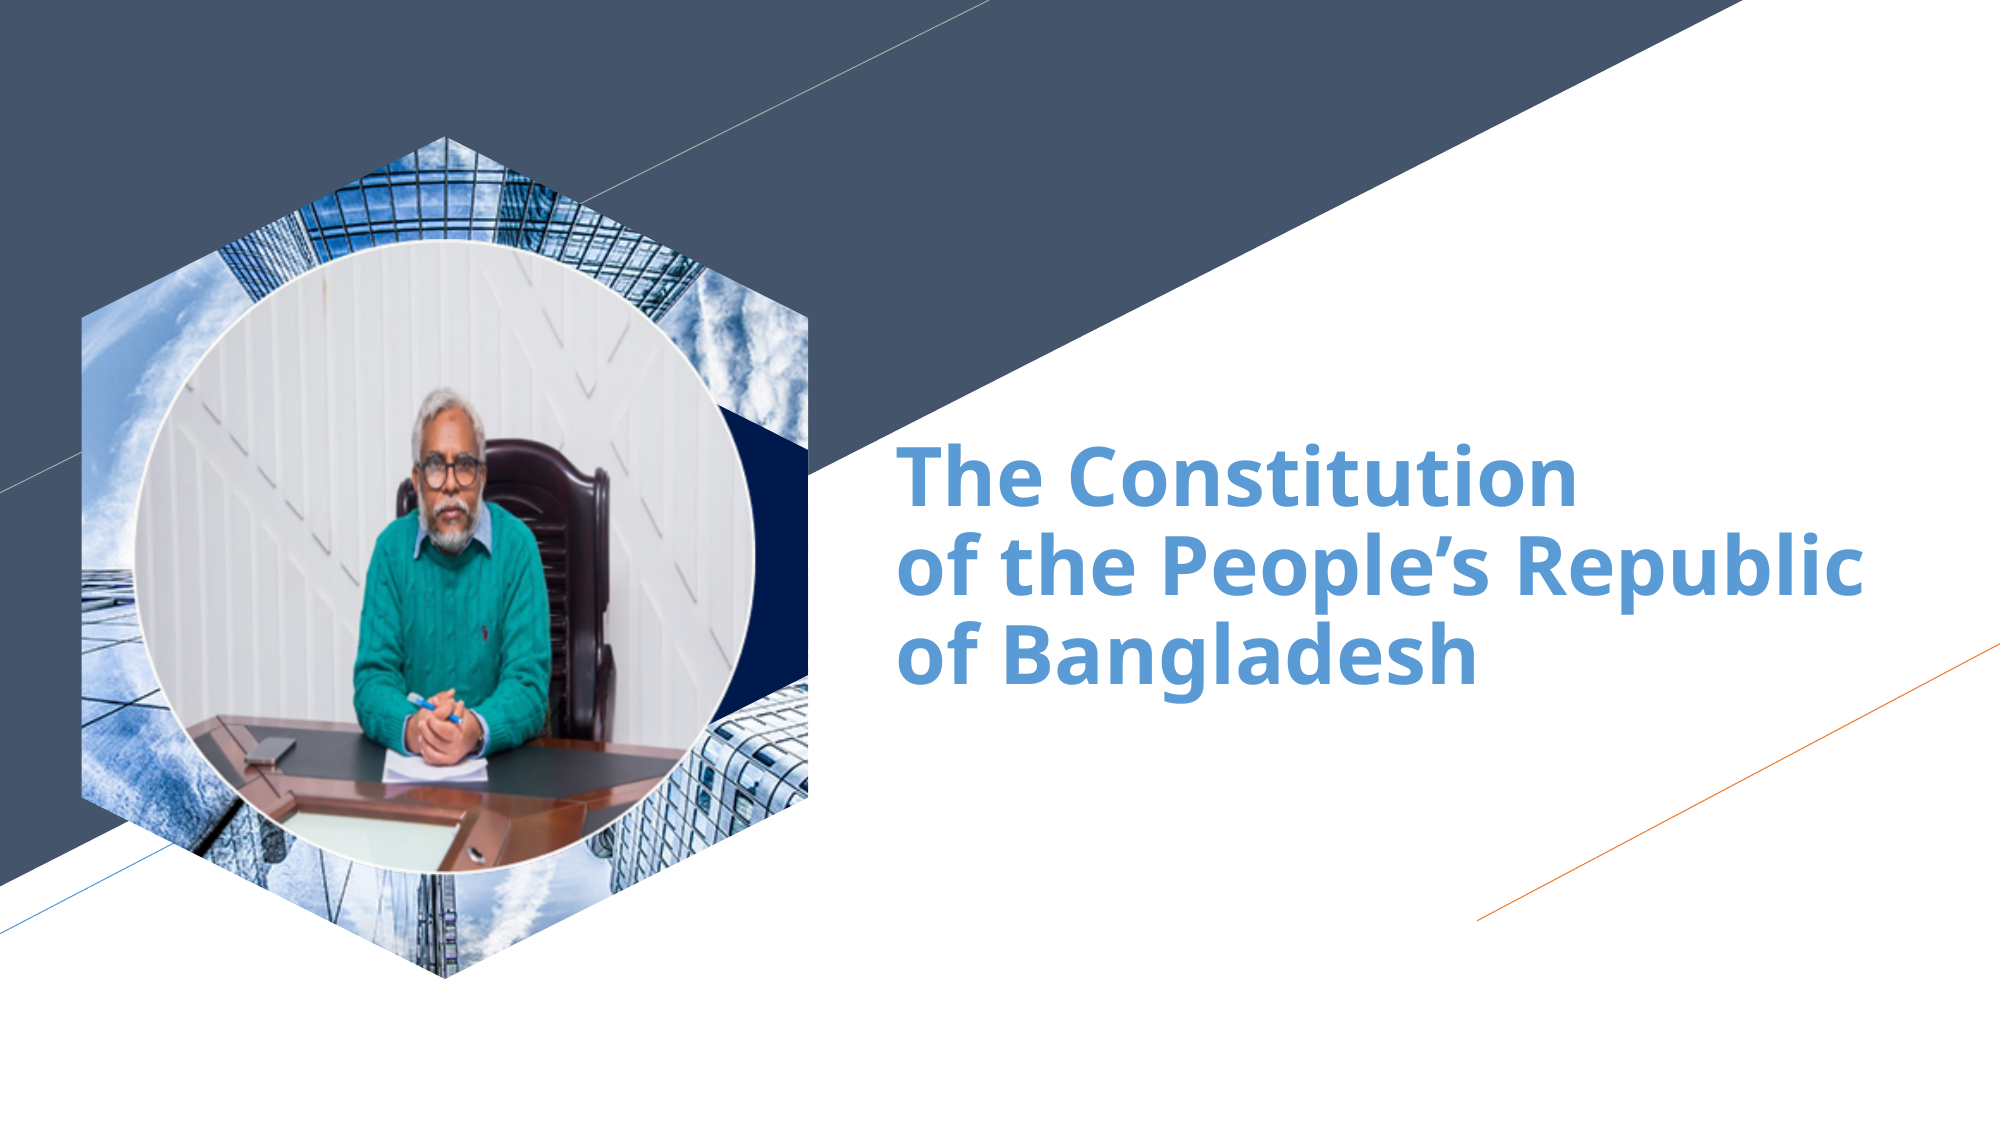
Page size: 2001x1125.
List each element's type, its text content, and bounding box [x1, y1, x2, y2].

title The Constitution of the People‌‌‍’s Republic of Bangladesh [880, 364, 1896, 710]
picture [81, 136, 809, 979]
